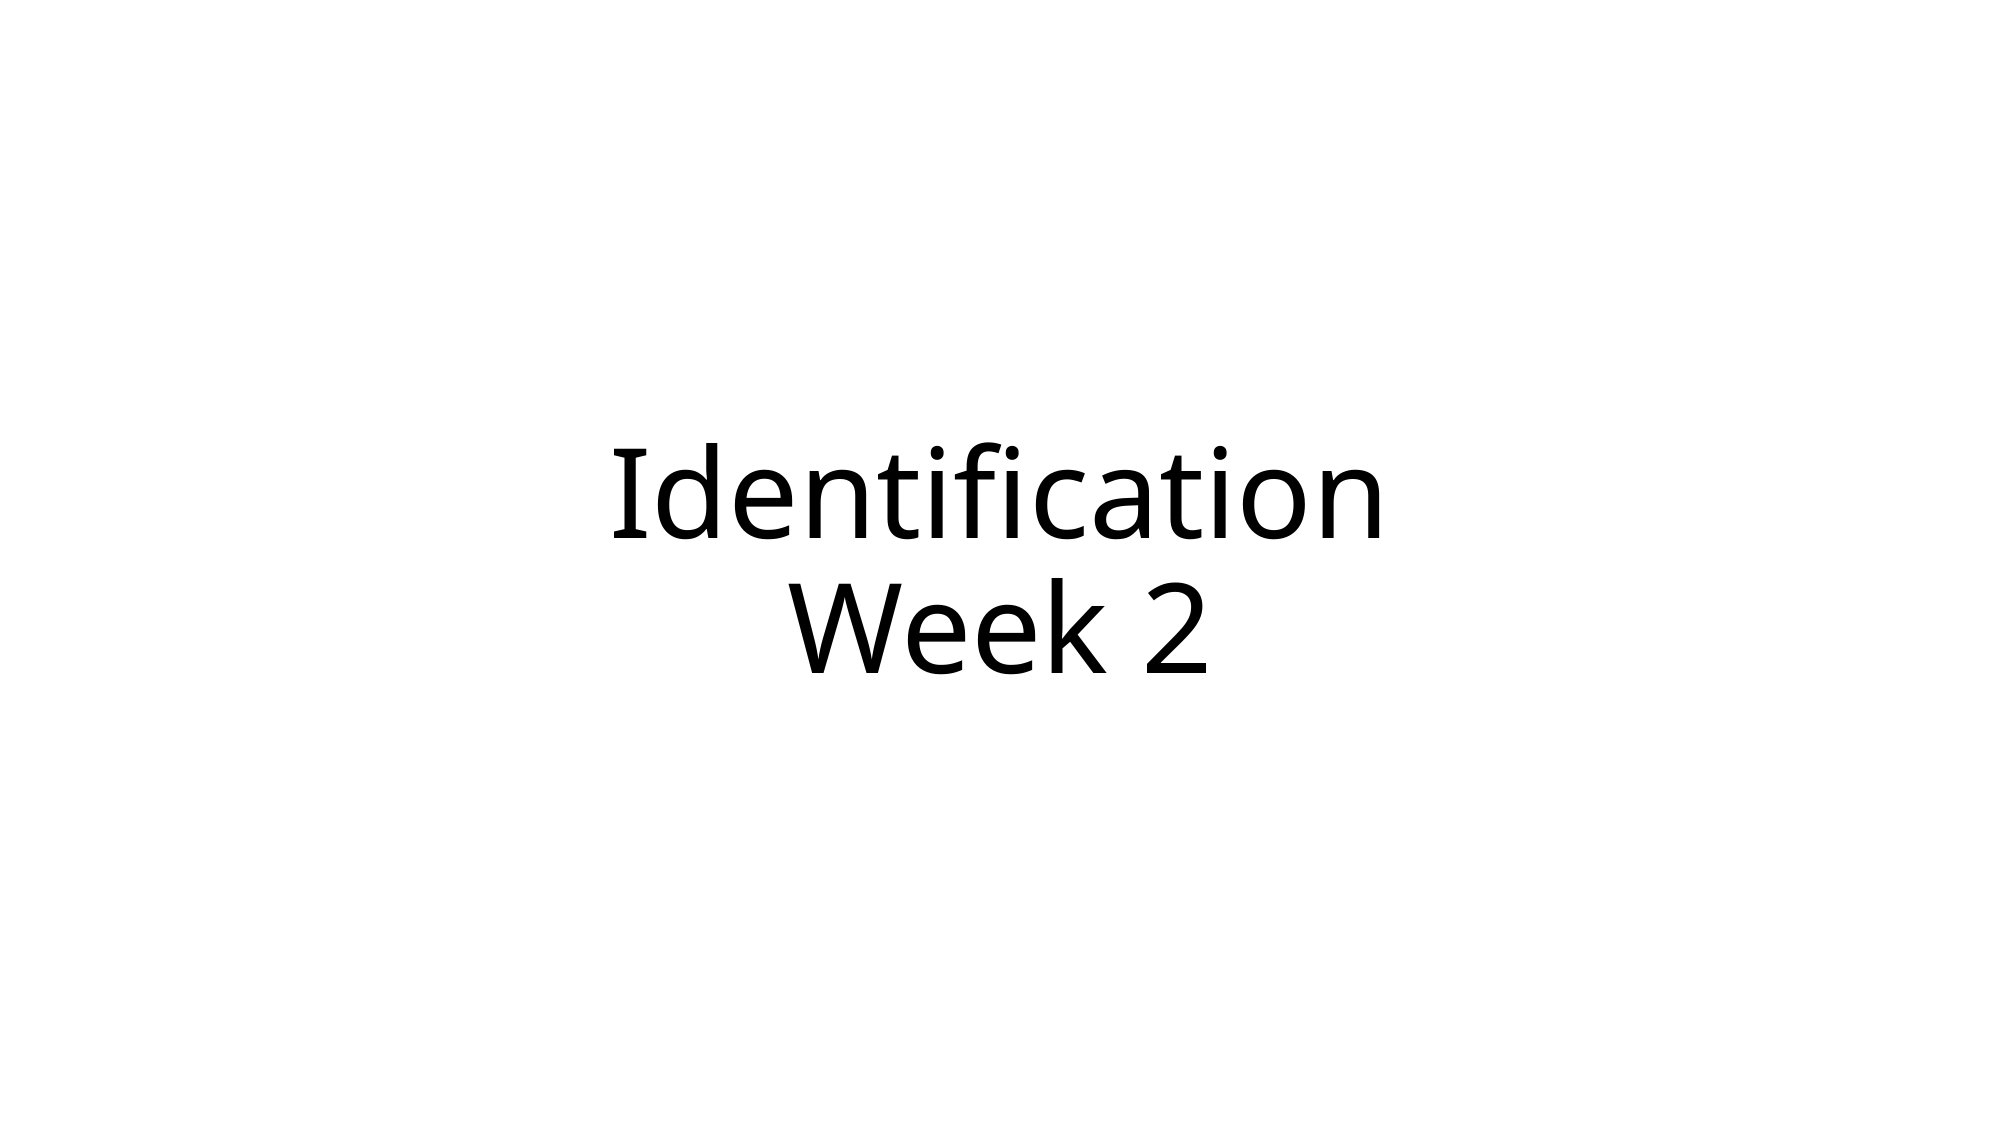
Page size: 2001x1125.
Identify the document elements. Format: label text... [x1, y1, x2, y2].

title Identification Week 2 [249, 416, 1750, 709]
